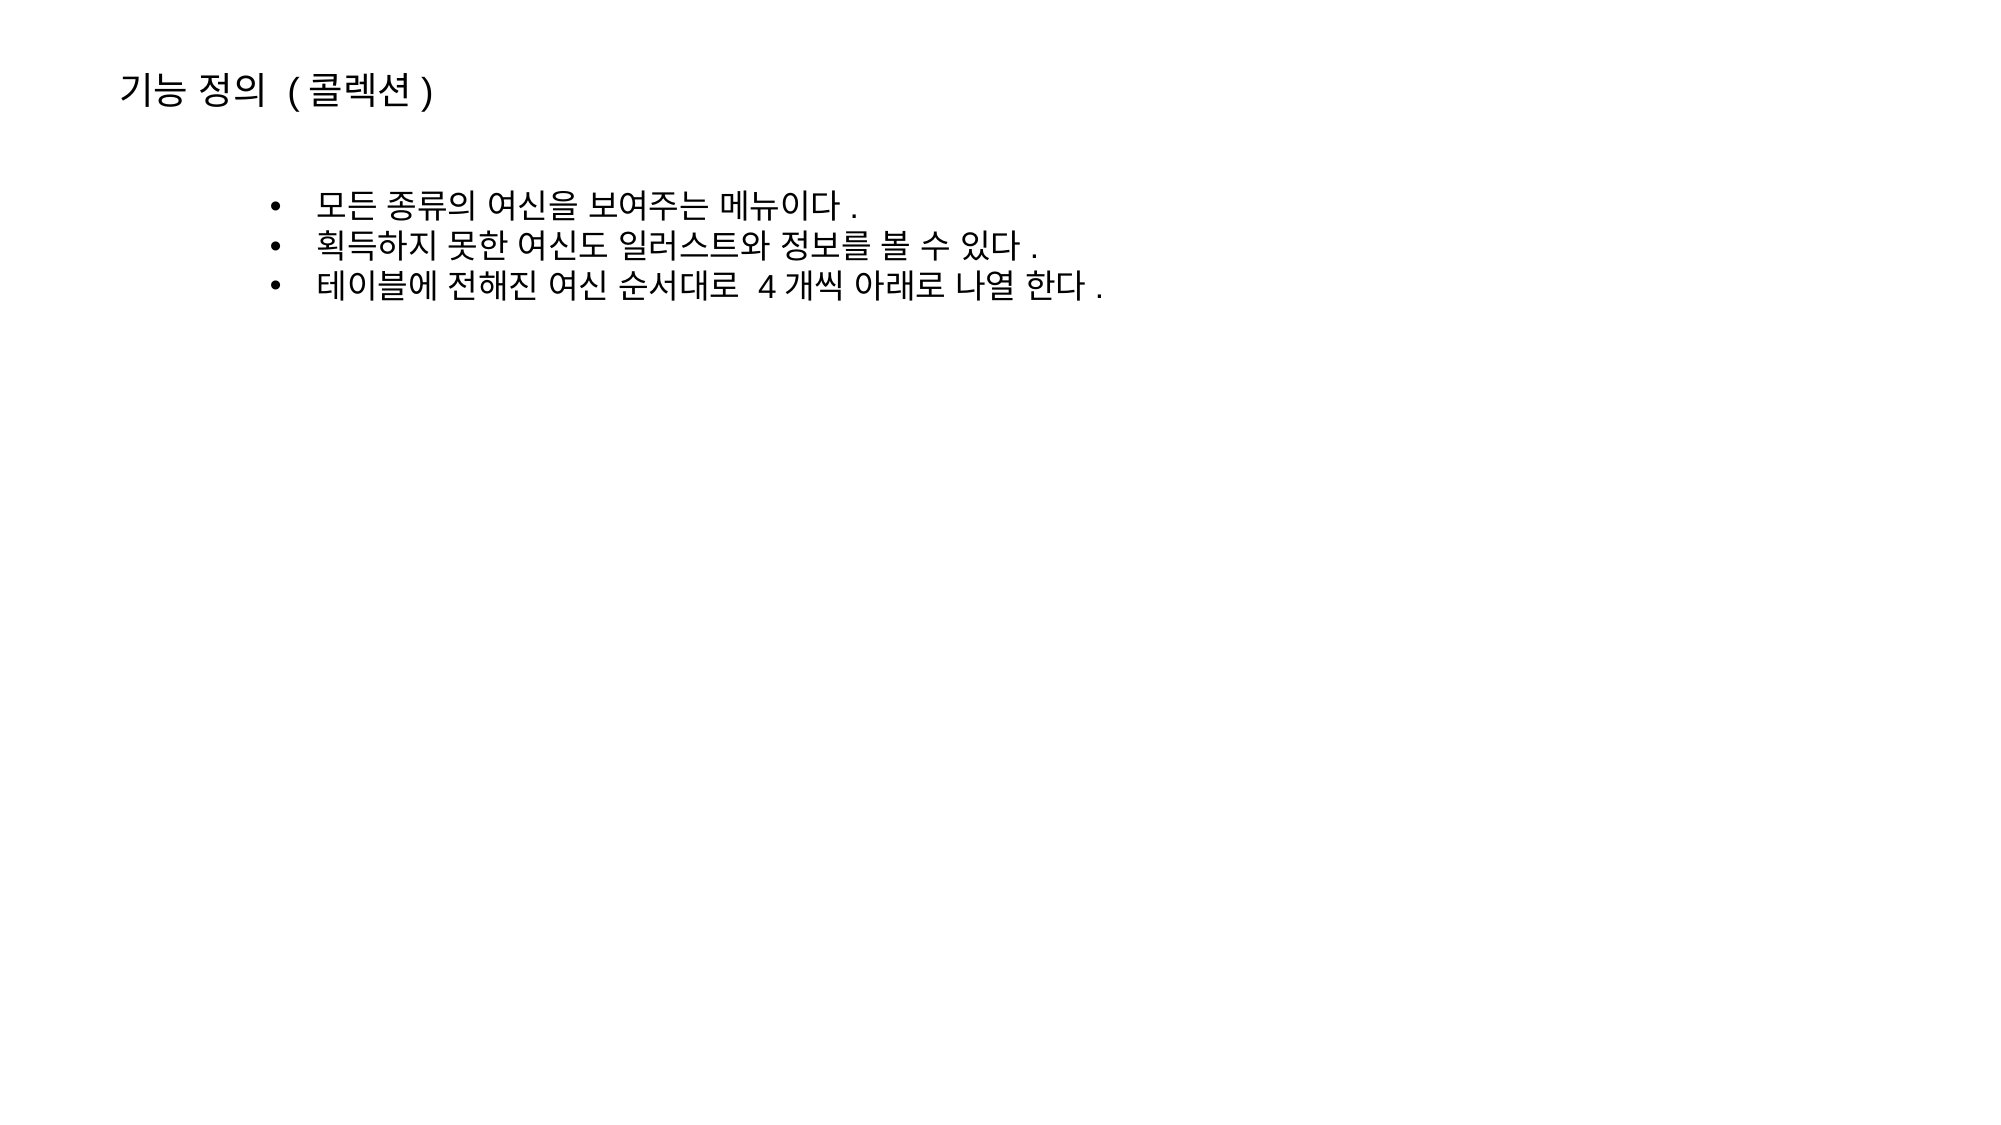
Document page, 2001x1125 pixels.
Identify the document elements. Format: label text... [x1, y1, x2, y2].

text_box 모든 종류의 여신을 보여주는 메뉴이다. 획득하지 못한 여신도 일러스트와 정보를 볼 수 있다. 테이블에 전해진 여신 순서대로 4개씩 아래로 나열 한다. [254, 178, 1811, 355]
text_box 기능 정의 (콜렉션) [104, 59, 450, 121]
